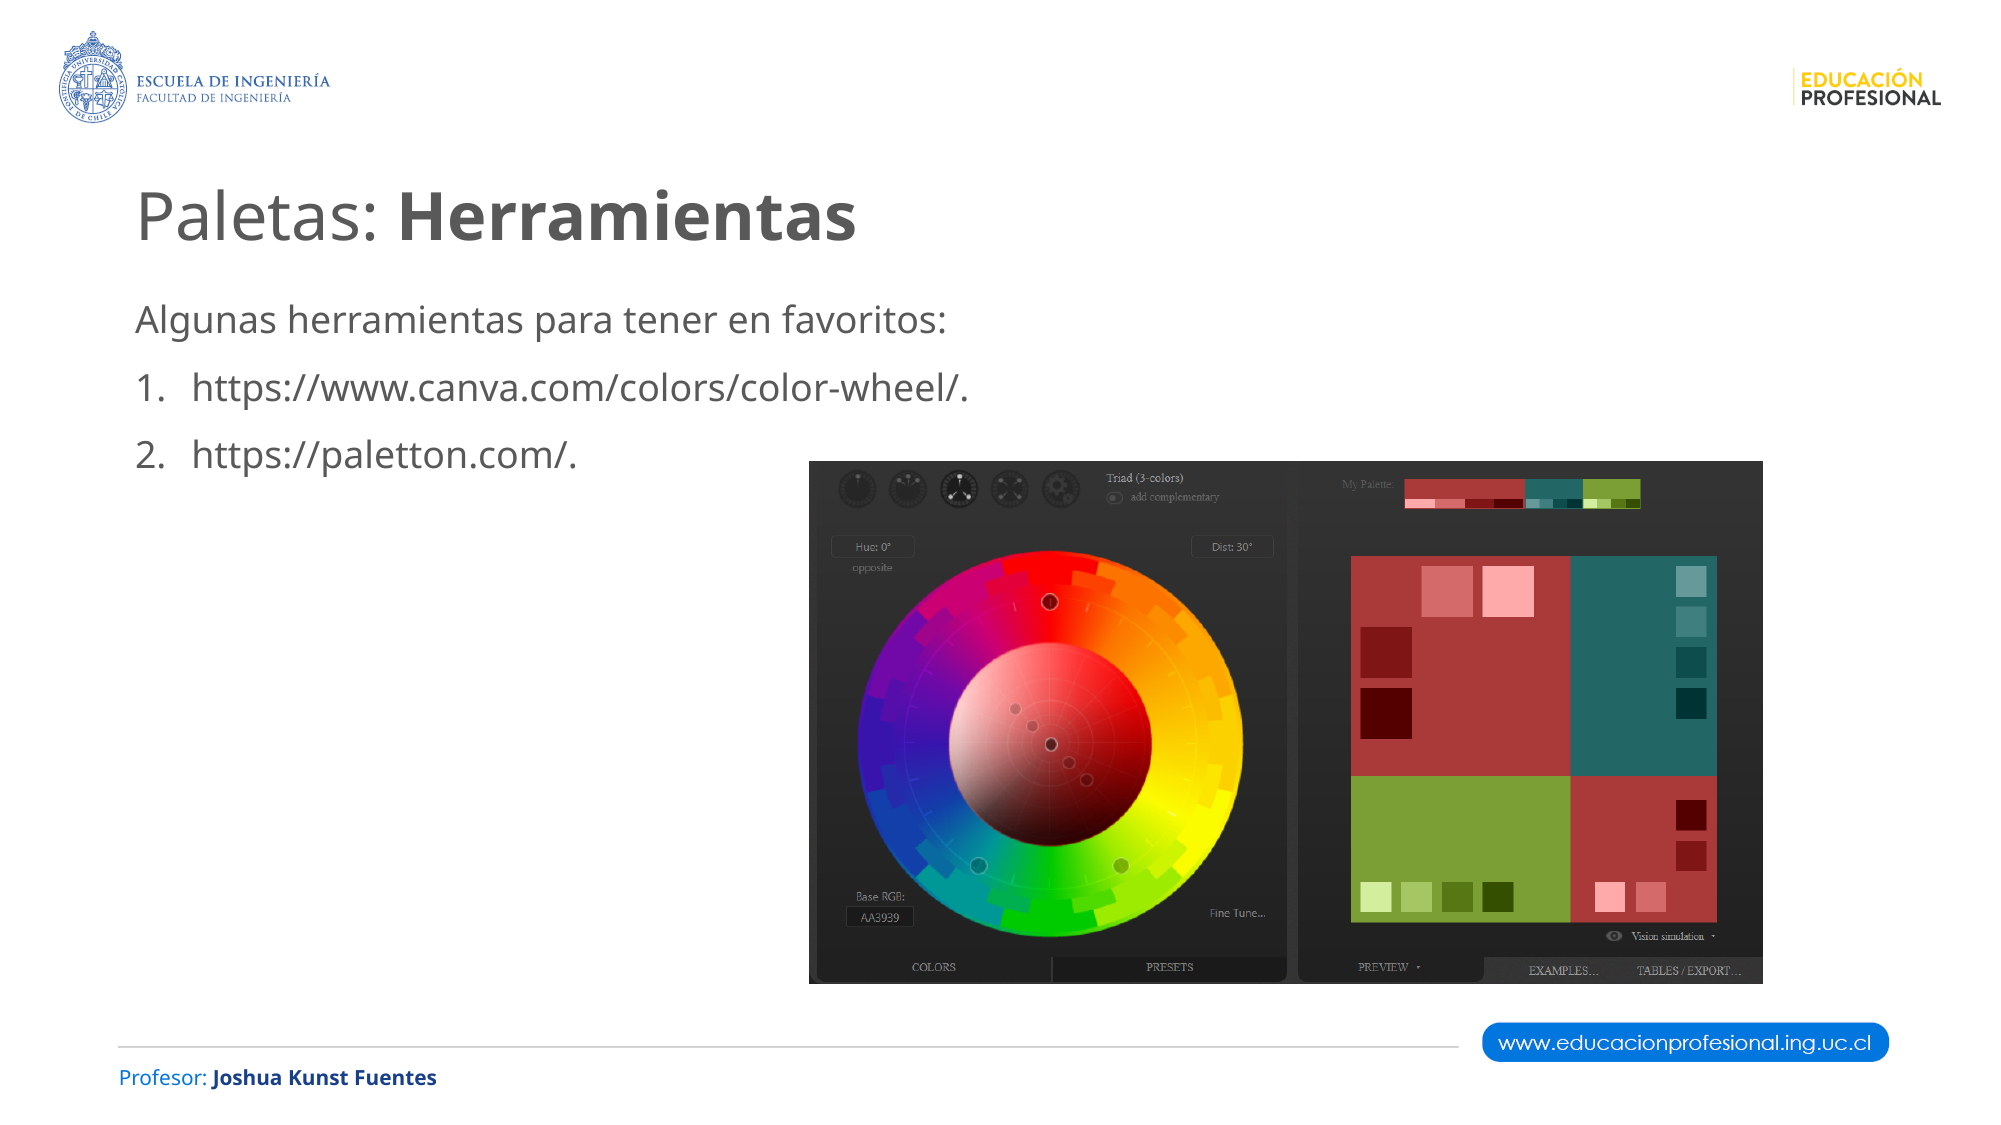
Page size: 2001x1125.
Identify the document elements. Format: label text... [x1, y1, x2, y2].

text_box Algunas herramientas para tener en favoritos: https://www.canva.com/colors/color-wheel/. https://paletton.com/. [120, 266, 1307, 484]
picture [0, 0, 2000, 1125]
text_box Paletas: Herramientas [120, 86, 1819, 261]
